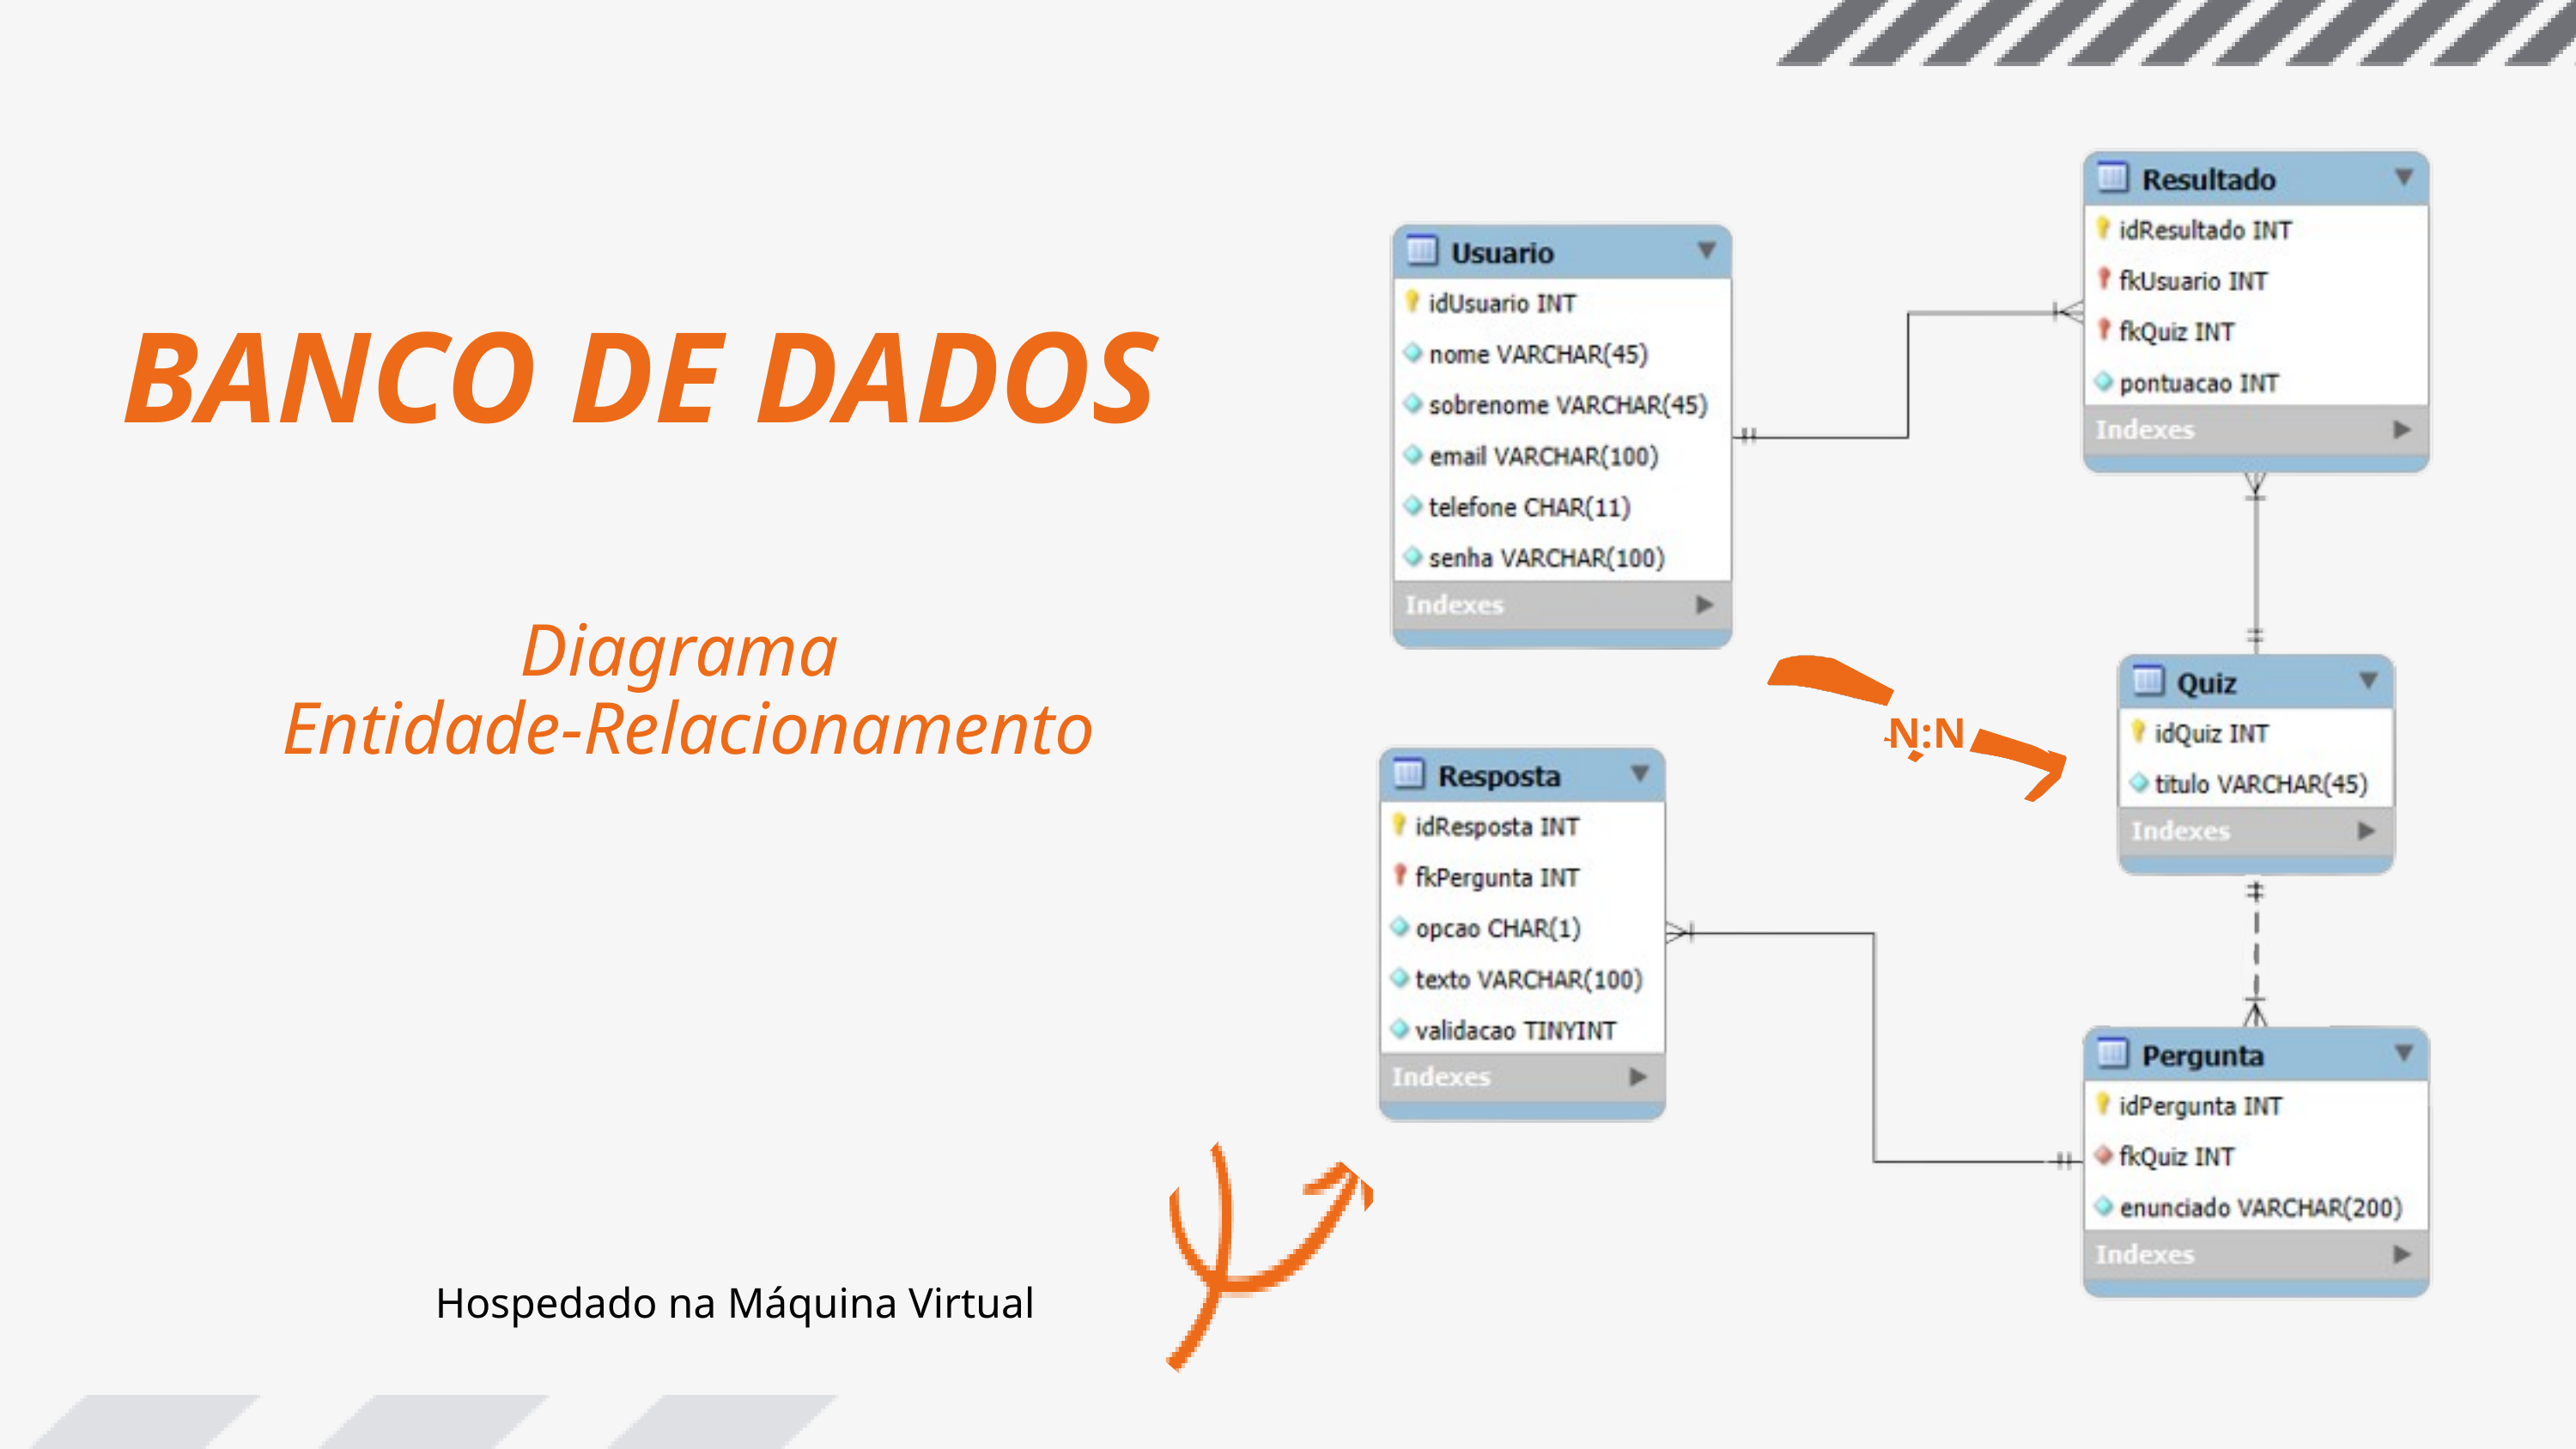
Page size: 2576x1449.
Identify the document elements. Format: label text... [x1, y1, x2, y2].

text_box [0, 1395, 840, 1449]
text_box Diagrama Entidade-Relacionamento [211, 612, 1167, 769]
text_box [1874, 676, 1986, 772]
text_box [1766, 636, 2068, 809]
text_box [1776, 0, 2576, 66]
text_box [1087, 1092, 1380, 1396]
text_box Hospedado na Máquina Virtual [434, 1256, 1087, 1326]
text_box BANCO DE DADOS [121, 312, 1257, 449]
text_box [1357, 129, 2451, 1319]
